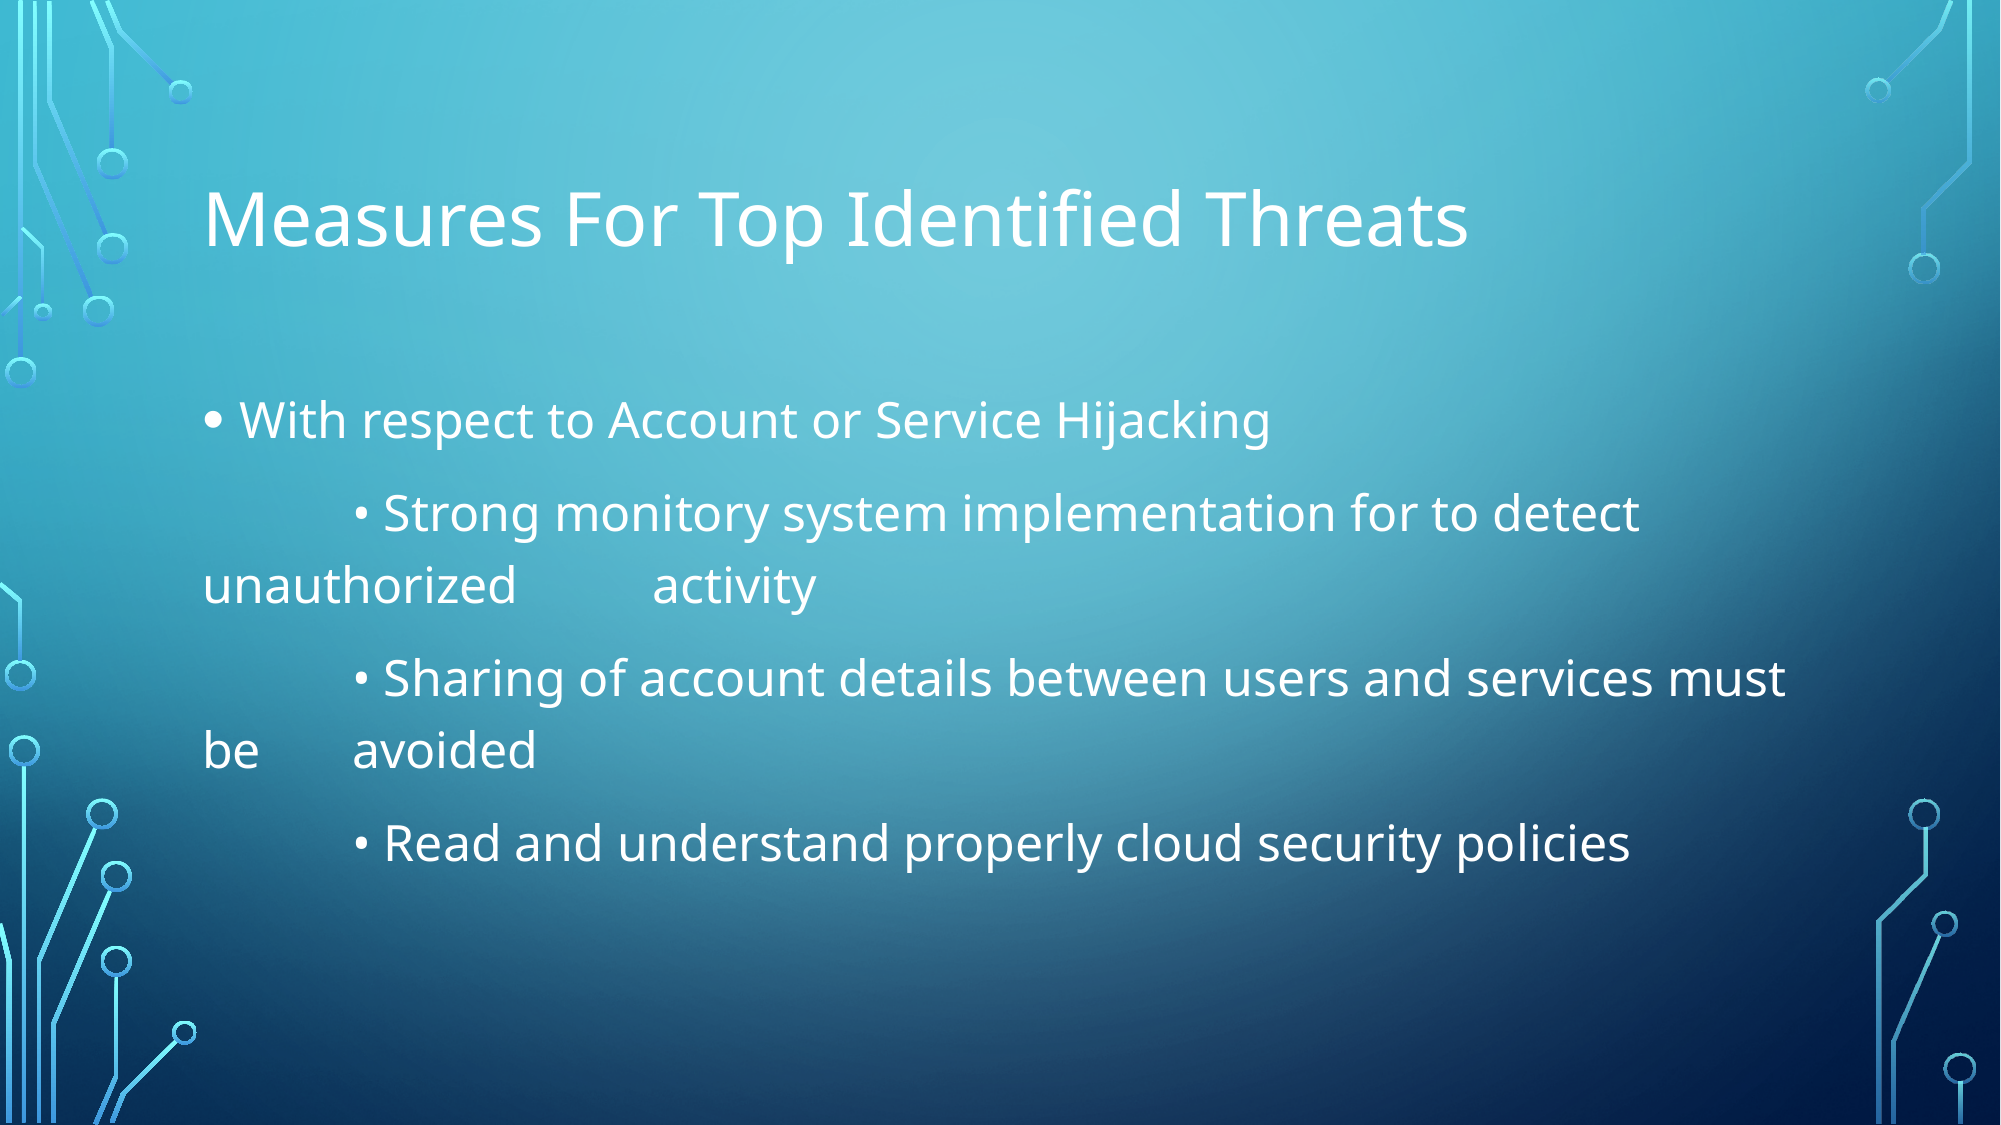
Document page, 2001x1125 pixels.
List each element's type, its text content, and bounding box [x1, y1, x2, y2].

title Measures For Top Identified Threats [187, 101, 1813, 344]
list With respect to Account or Service Hijacking • Strong monitory system implementation for to detect unauthorized activity • Sharing of account details between users and services must be avoided • Read and understand properly cloud security policies [187, 369, 1813, 950]
